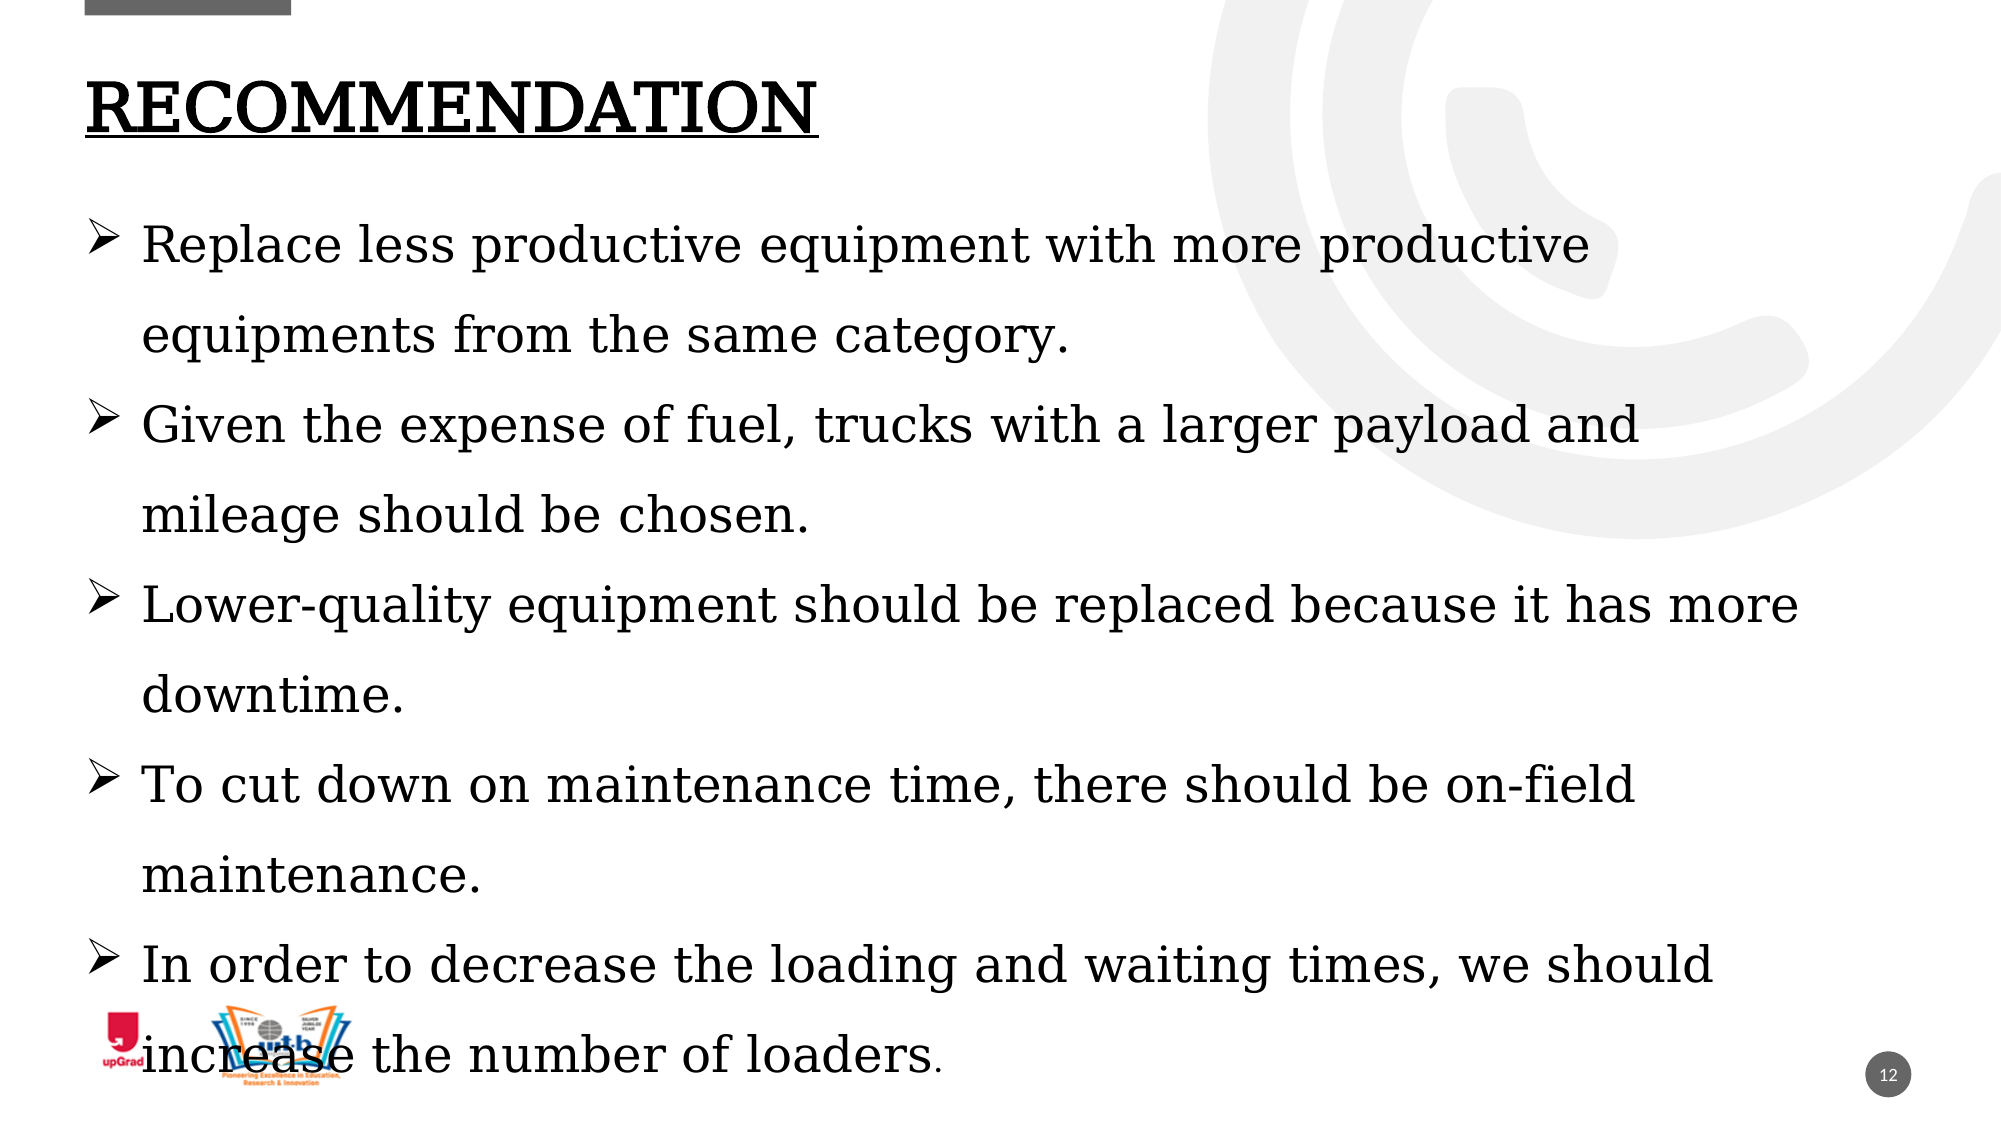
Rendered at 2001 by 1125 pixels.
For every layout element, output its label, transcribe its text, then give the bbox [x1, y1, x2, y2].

slide_number 12 [1864, 1059, 1913, 1090]
text_box Replace less productive equipment with more productive equipments from the same category. Given the expense of fuel, trucks with a larger payload and mileage should be chosen. Lower-quality equipment should be replaced because it has more downtime. To cut down on maintenance time, there should be on-field maintenance. In order to decrease the loading and waiting times, we should increase the number of loaders. [69, 174, 1842, 1090]
picture [48, 982, 364, 1094]
title Recommendation [84, 40, 1914, 146]
